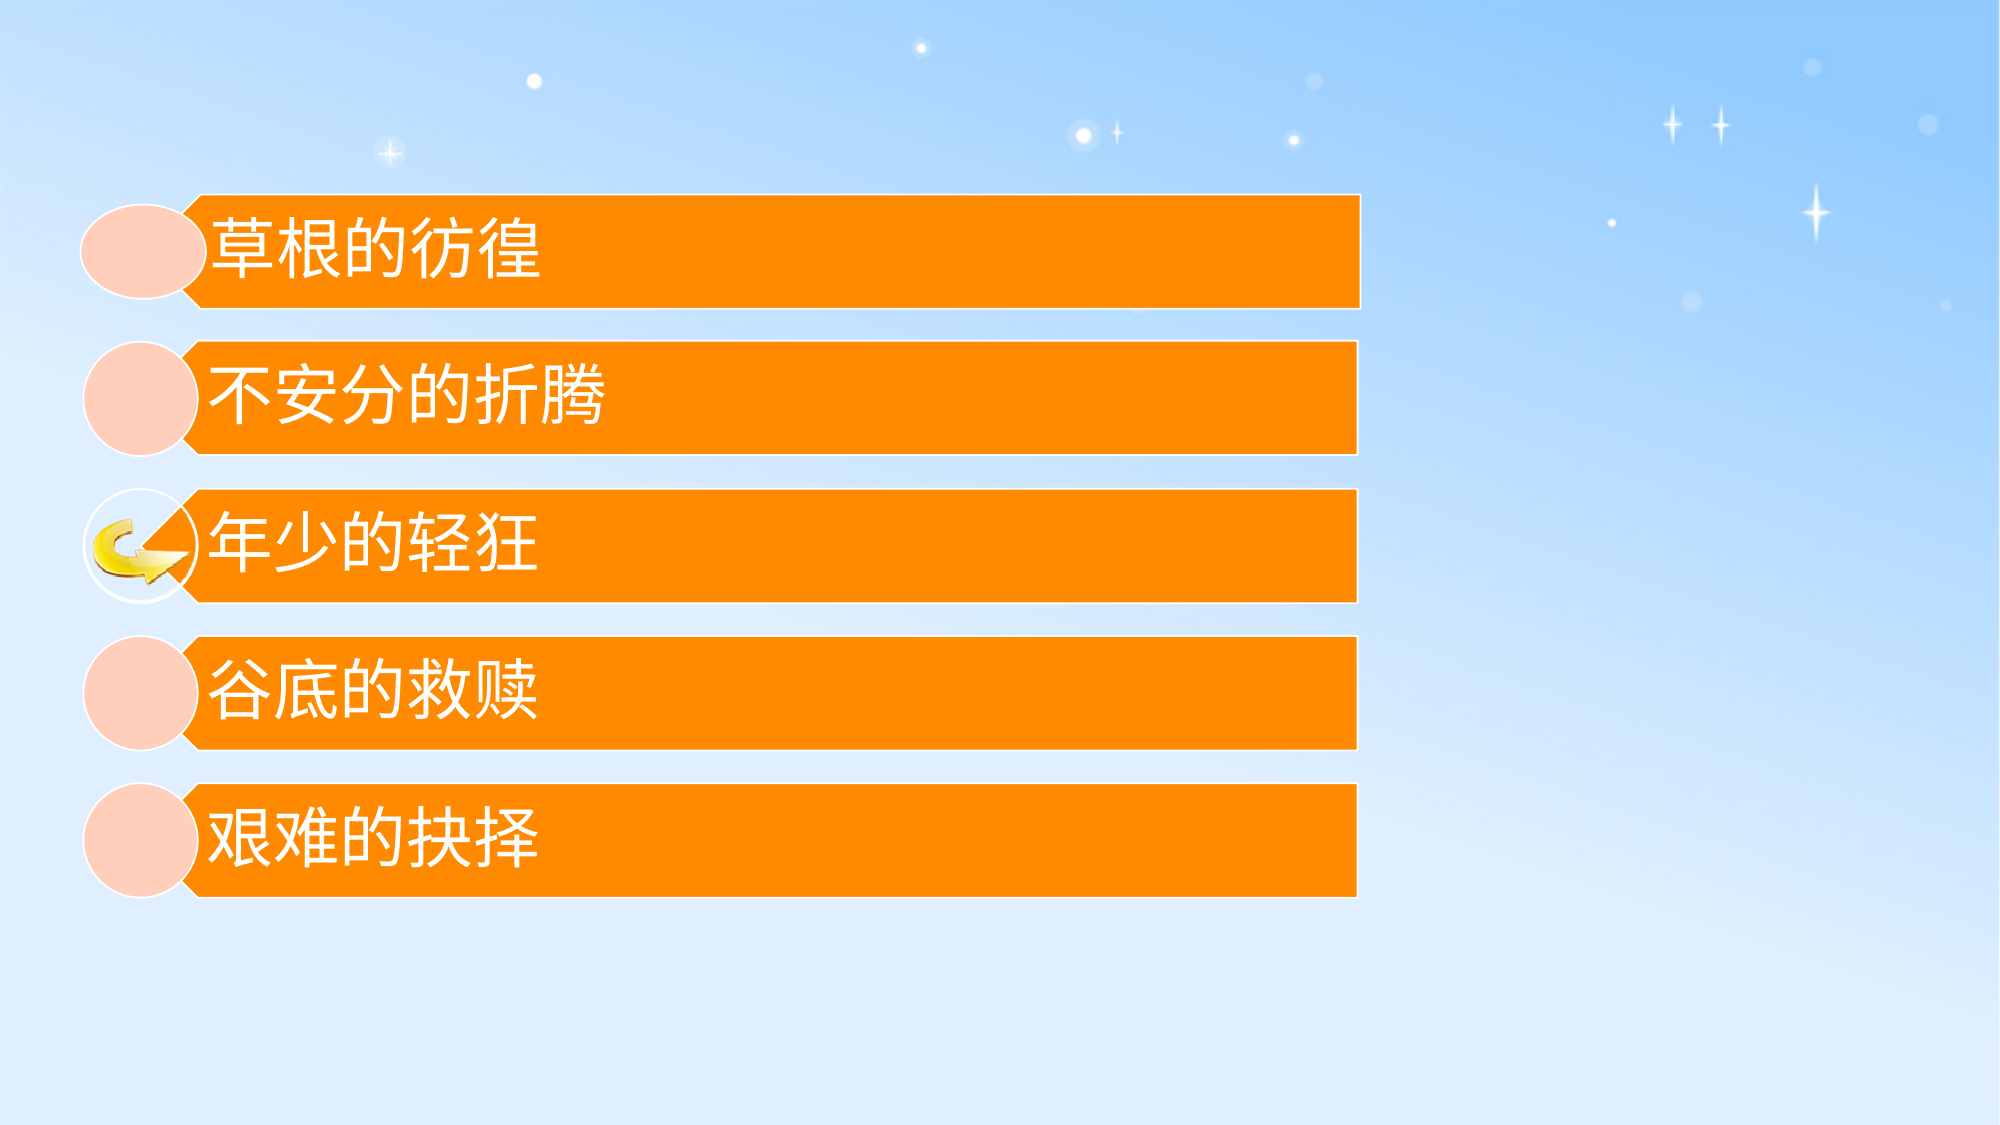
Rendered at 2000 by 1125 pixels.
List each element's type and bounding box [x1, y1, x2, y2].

text_box [0, 193, 1636, 899]
picture [0, 0, 2000, 1125]
